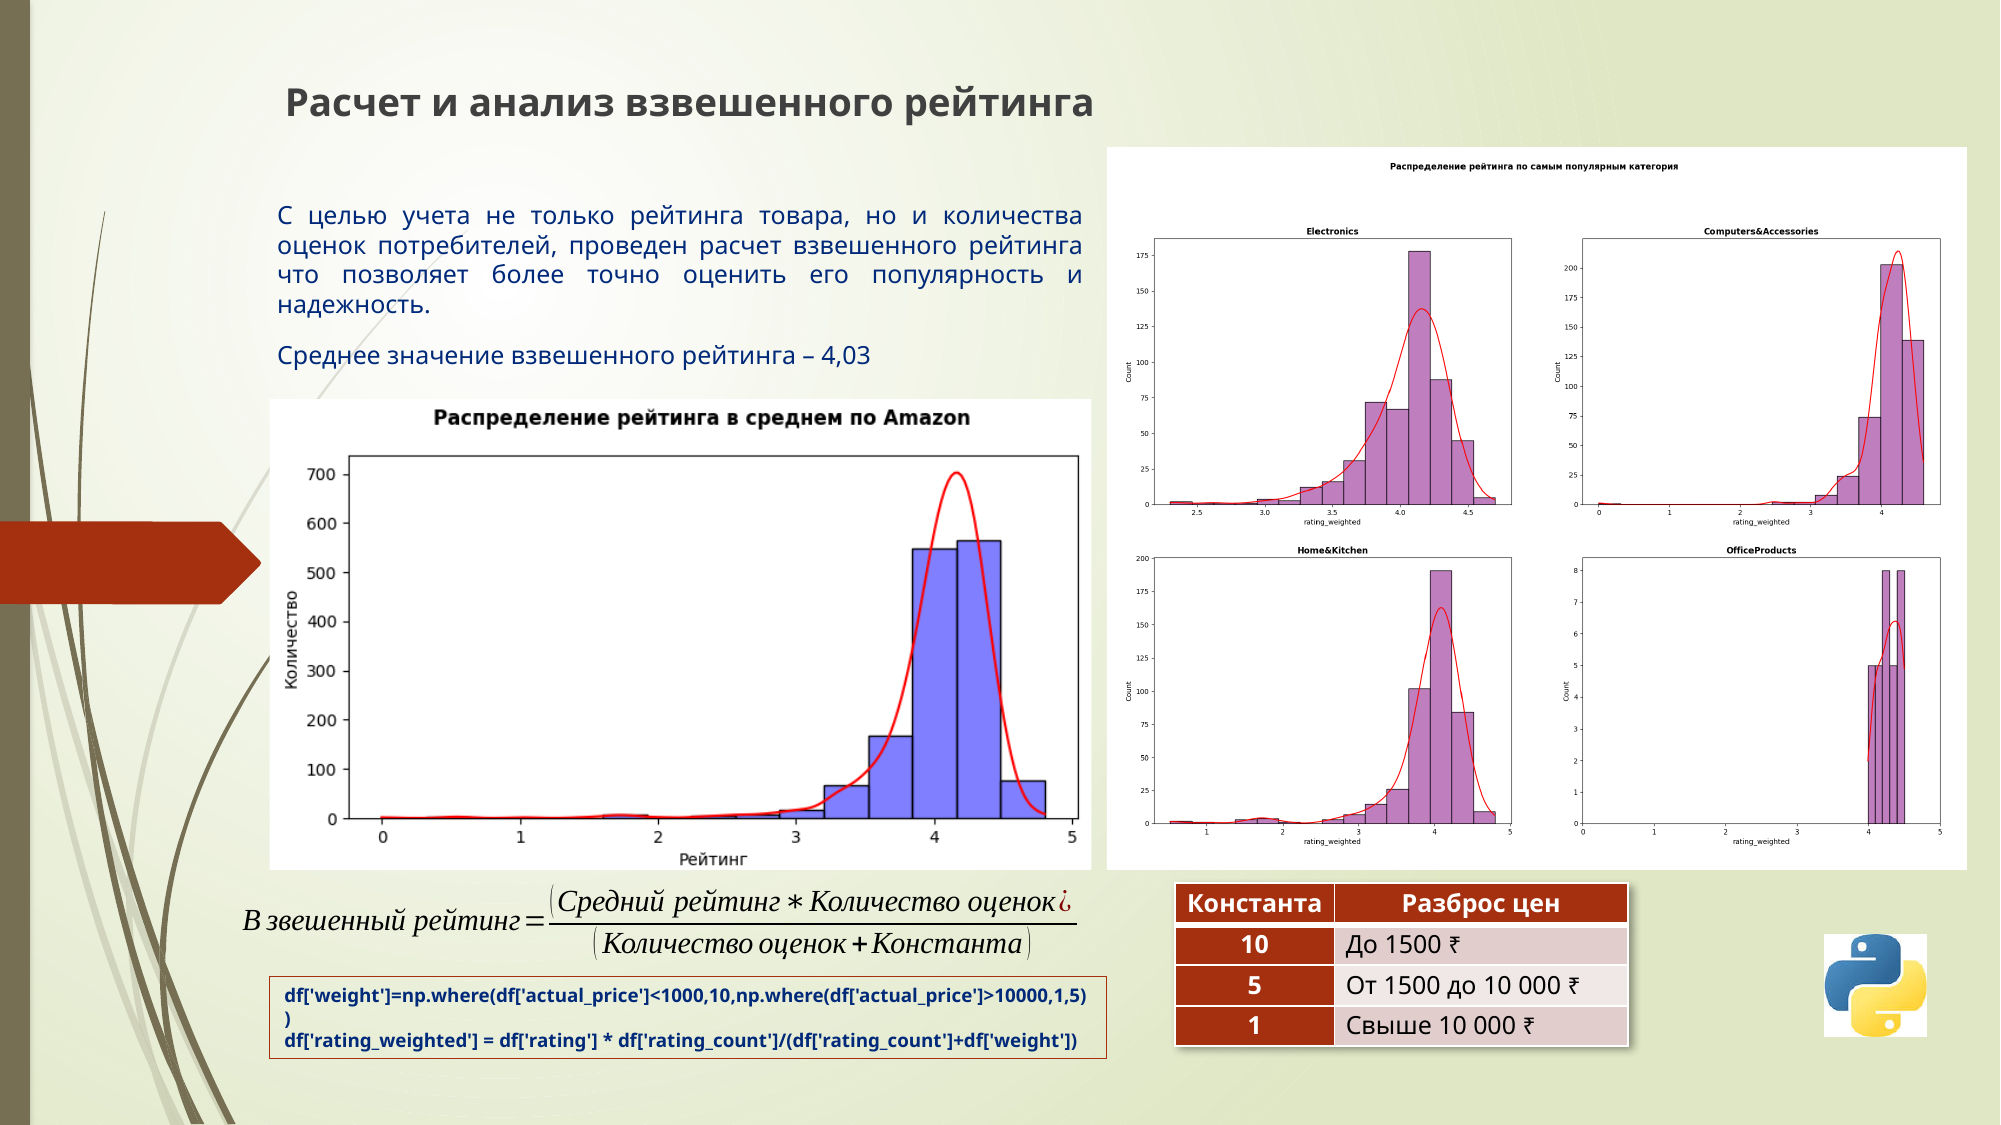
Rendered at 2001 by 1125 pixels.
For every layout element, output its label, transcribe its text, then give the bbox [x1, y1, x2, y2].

text_box df['weight']=np.where(df['actual_price']<1000,10,np.where(df['actual_price']>10000,1,5)) df['rating_weighted'] = df['rating'] * df['rating_count']/(df['rating_count']+df['weight']) [269, 976, 1107, 1059]
table_cell До 1500 ₹ [1335, 928, 1627, 964]
title Расчет и анализ взвешенного рейтинга [269, 54, 1240, 148]
picture [1106, 147, 1968, 870]
table_header Разброс цен [1335, 884, 1627, 922]
table_cell От 1500 до 10 000 ₹ [1335, 966, 1627, 1005]
table_header Константа [1176, 884, 1334, 922]
table_cell 5 [1176, 966, 1334, 1005]
list С целью учета не только рейтинга товара, но и количества оценок потребителей, проведен расчет взвешенного рейтинга что позволяет более точно оценить его популярность и надежность. Среднее значение взвешенного рейтинга – 4,03 [262, 197, 1100, 372]
picture [1824, 934, 1927, 1038]
table_cell Свыше 10 000 ₹ [1335, 1007, 1627, 1045]
table_cell 1 [1176, 1007, 1334, 1045]
table_cell 10 [1176, 928, 1334, 964]
picture [269, 399, 1092, 870]
